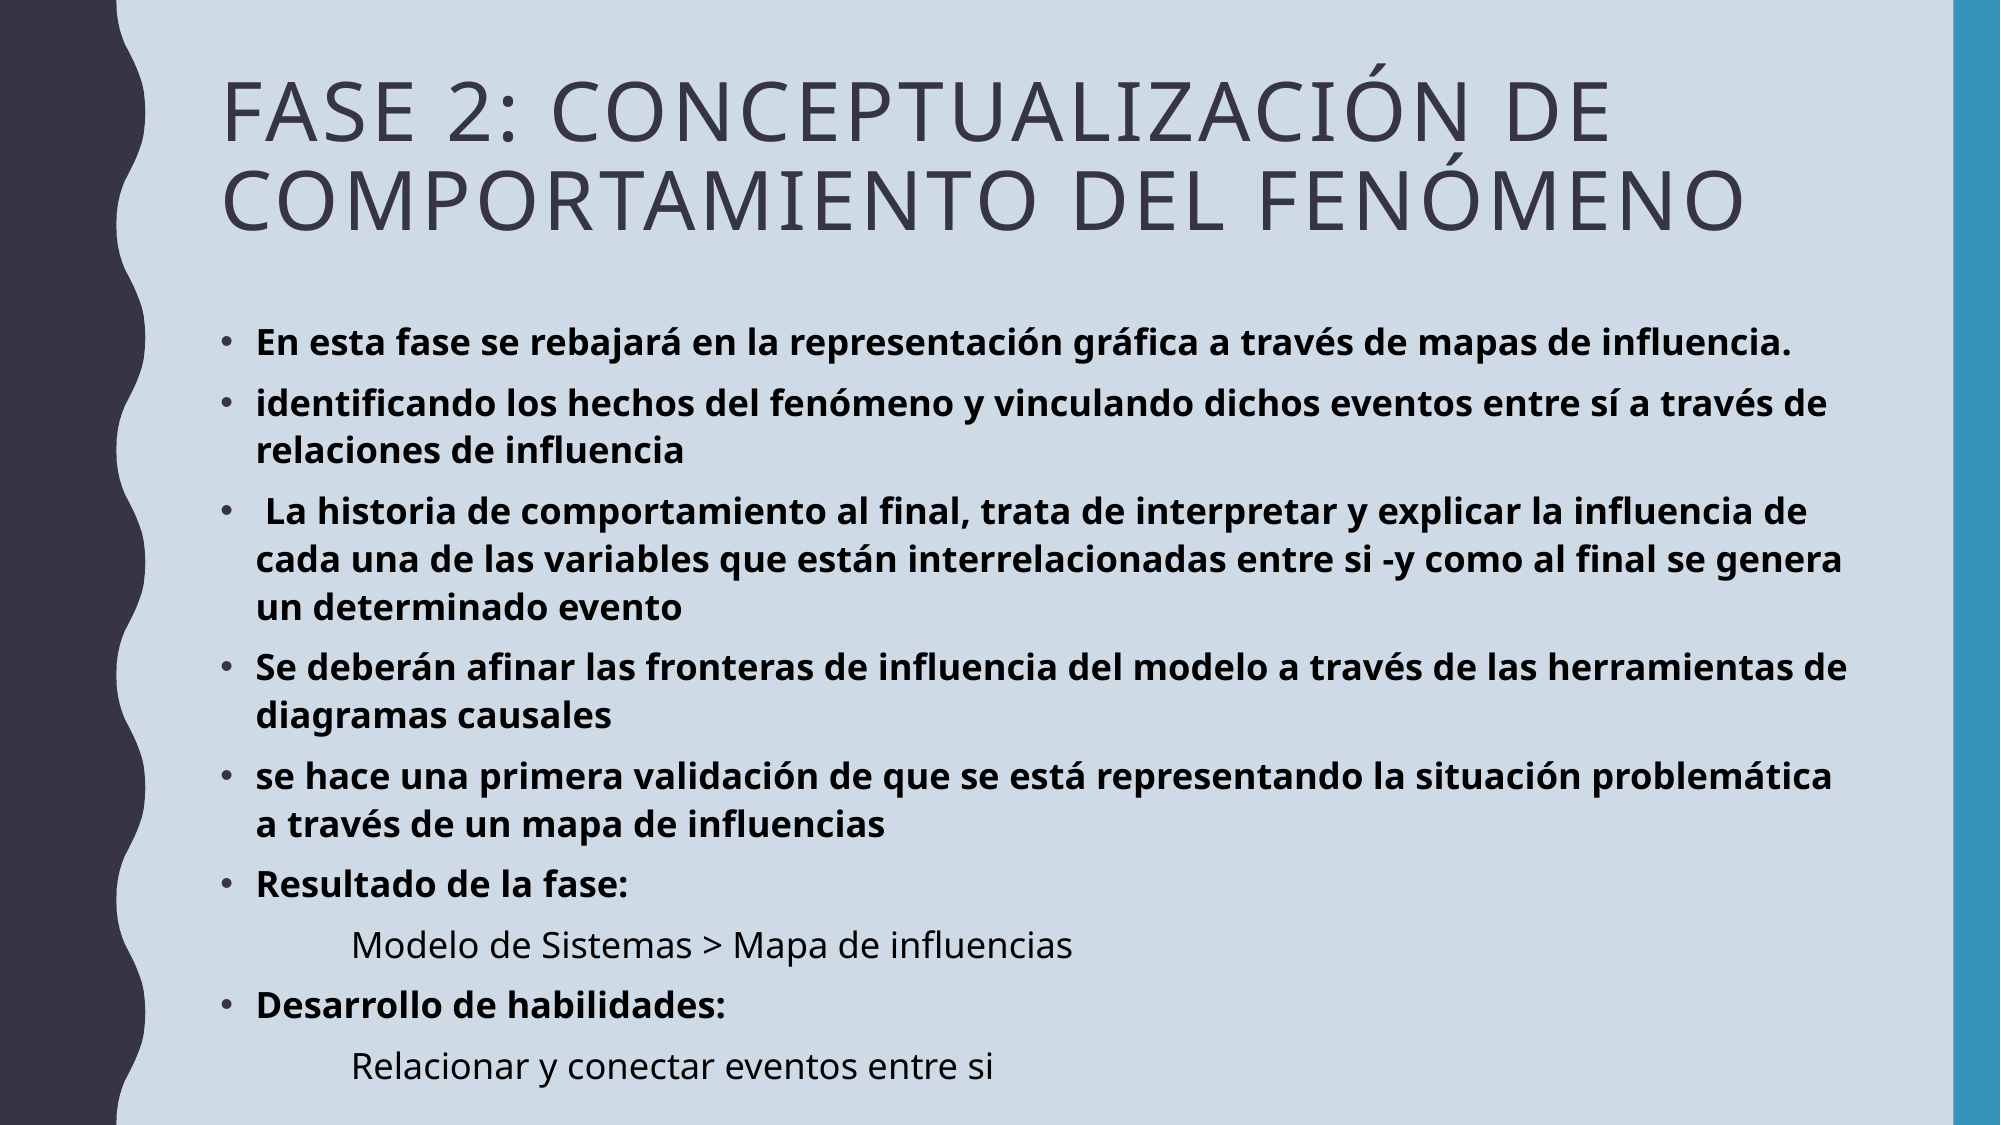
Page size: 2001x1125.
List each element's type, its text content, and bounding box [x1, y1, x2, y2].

list En esta fase se rebajará en la representación gráfica a través de mapas de influencia. identificando los hechos del fenómeno y vinculando dichos eventos entre sí a través de relaciones de influencia La historia de comportamiento al final, trata de interpretar y explicar la influencia de cada una de las variables que están interrelacionadas entre si -y como al final se genera un determinado evento Se deberán afinar las fronteras de influencia del modelo a través de las herramientas de diagramas causales se hace una primera validación de que se está representando la situación problemática a través de un mapa de influencias Resultado de la fase: Modelo de Sistemas > Mapa de influencias Desarrollo de habilidades: Relacionar y conectar eventos entre si [205, 307, 1875, 1103]
title Fase 2: conceptualización de comportamiento del fenómeno [205, 62, 1875, 307]
